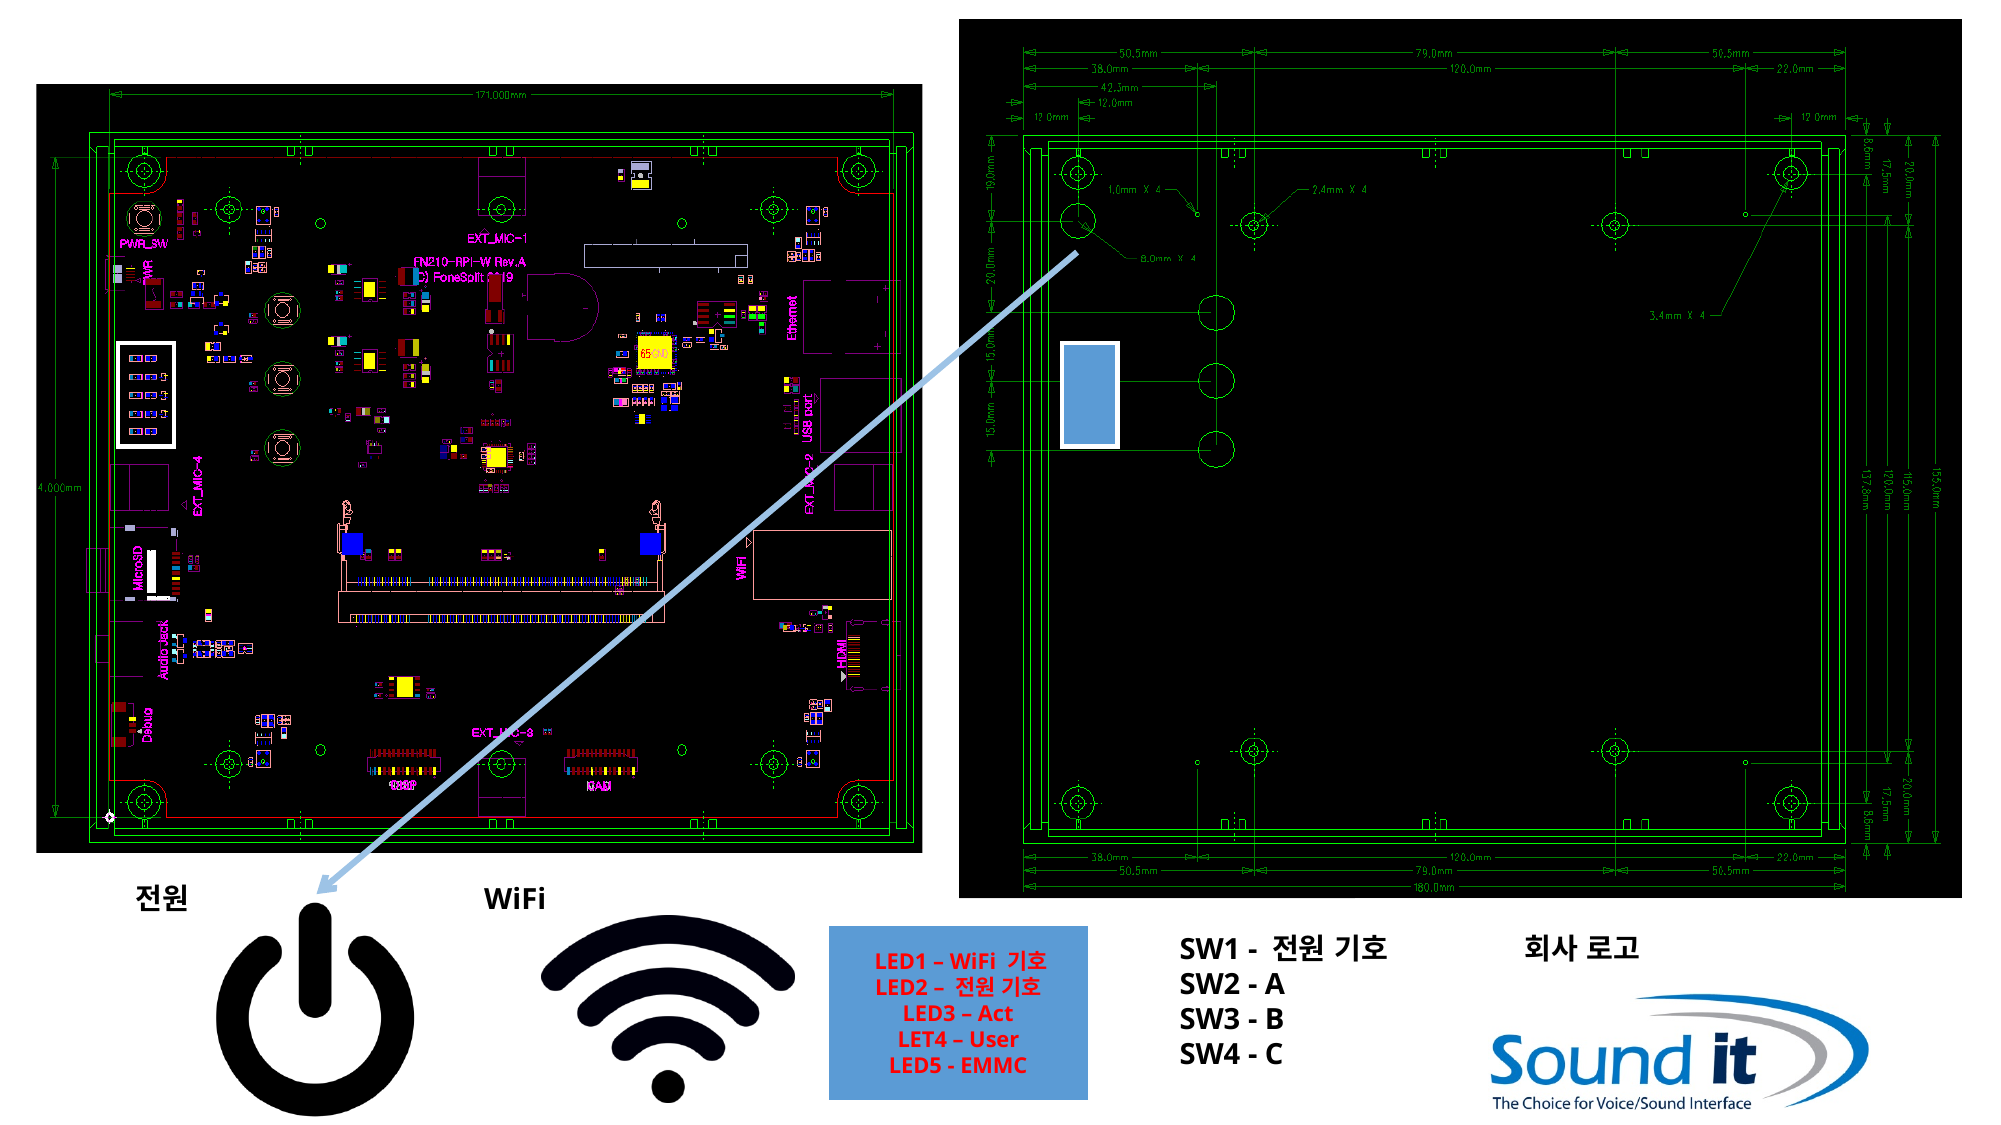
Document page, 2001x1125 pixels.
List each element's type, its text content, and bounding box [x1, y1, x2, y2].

text_box 회사 로고 [1509, 923, 1772, 973]
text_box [316, 252, 1078, 895]
text_box LED1 – WiFi 기호 LED2 – 전원 기호 LED3 – Act LET4 – User LED5 - EMMC [826, 922, 1091, 1103]
text_box SW1 - 전원 기호 SW2 - A SW3 - B SW4 - C [1164, 923, 1427, 1078]
picture [1488, 993, 1871, 1110]
picture [541, 915, 795, 1103]
picture [201, 894, 432, 1124]
text_box 전원 [106, 872, 266, 923]
picture [36, 84, 923, 853]
text_box WiFi [461, 895, 621, 923]
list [959, 19, 1963, 899]
